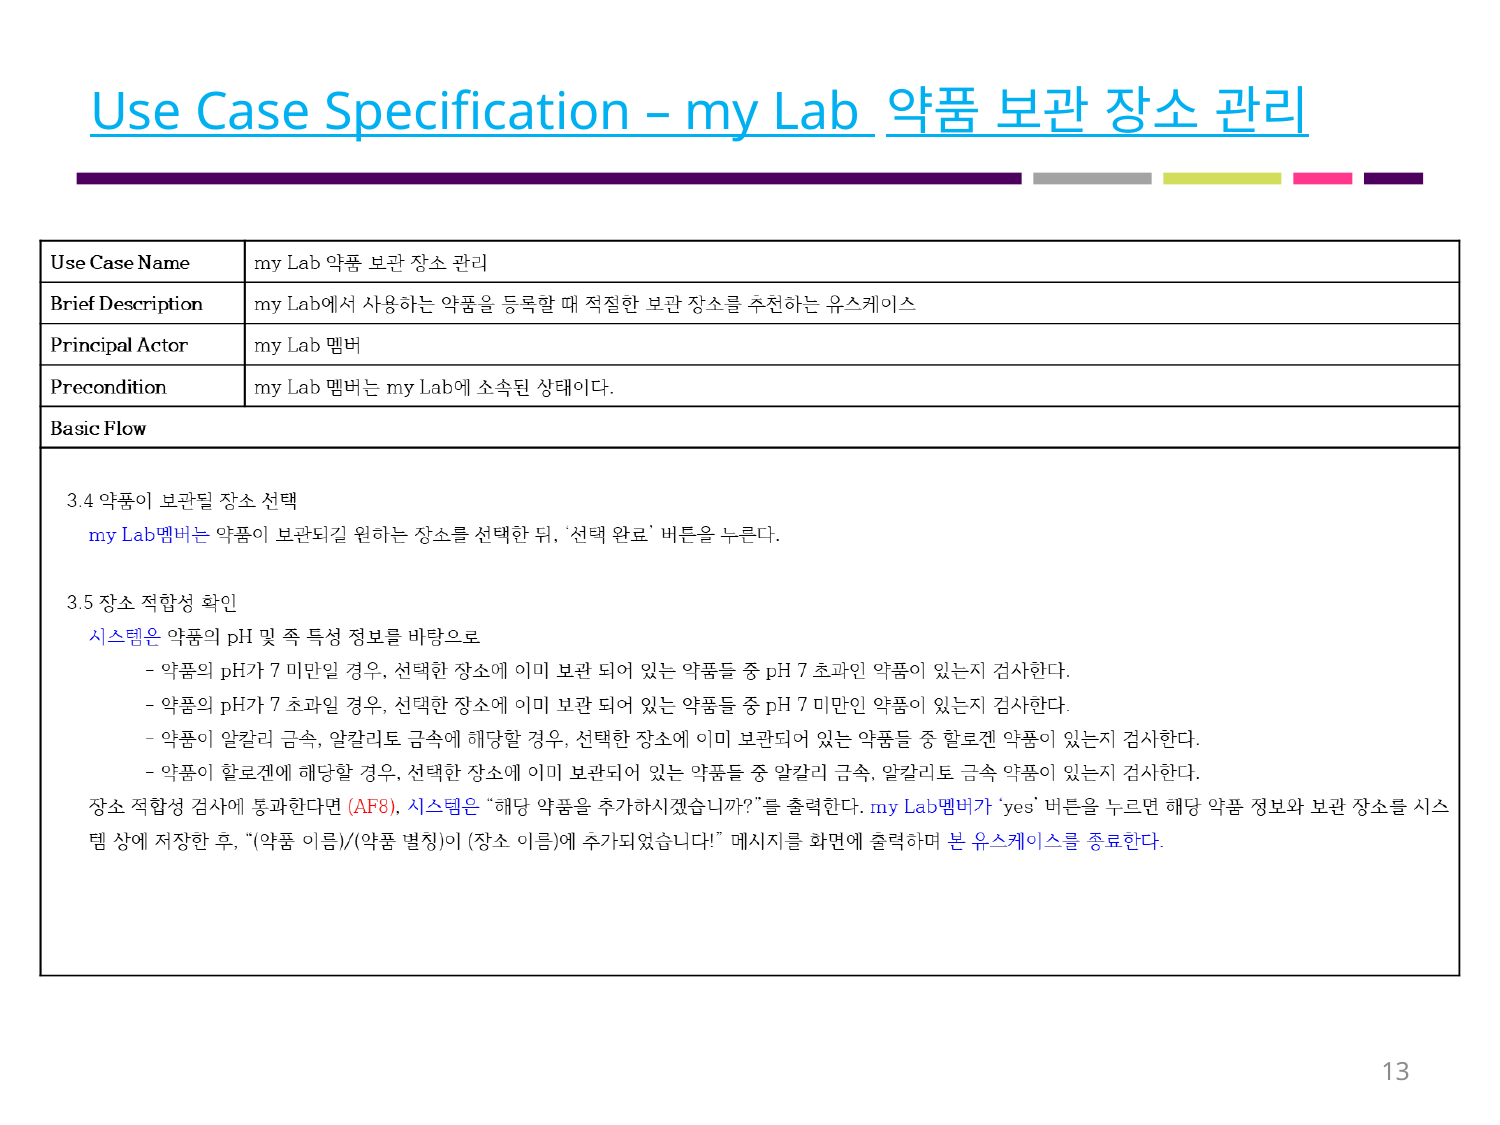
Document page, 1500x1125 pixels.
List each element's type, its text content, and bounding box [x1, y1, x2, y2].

title Use Case Specification – my Lab 약품 보관 장소 관리 [75, 45, 1425, 173]
slide_number 13 [1074, 1042, 1425, 1103]
picture [38, 239, 1461, 977]
